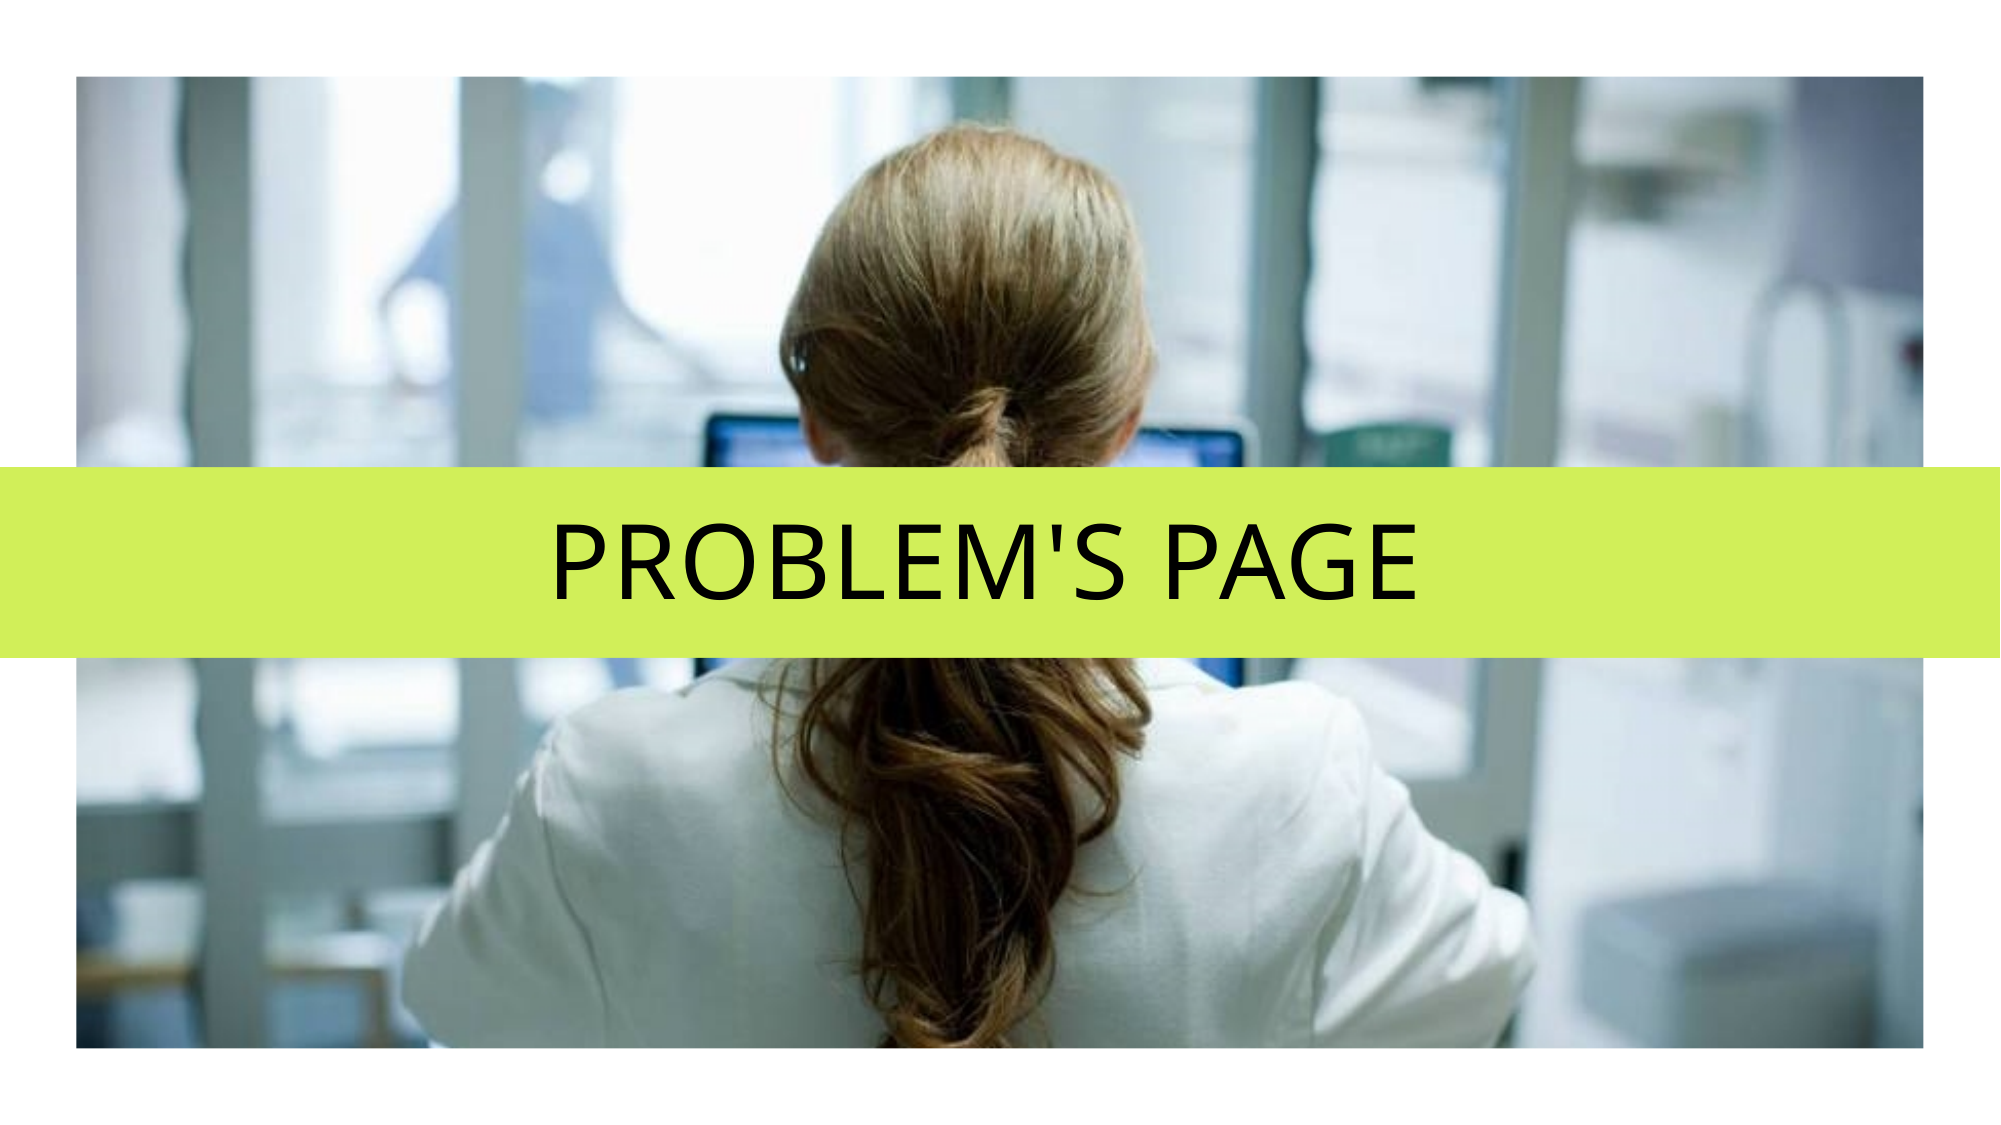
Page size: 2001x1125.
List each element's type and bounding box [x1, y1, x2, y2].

picture [76, 76, 1924, 1049]
